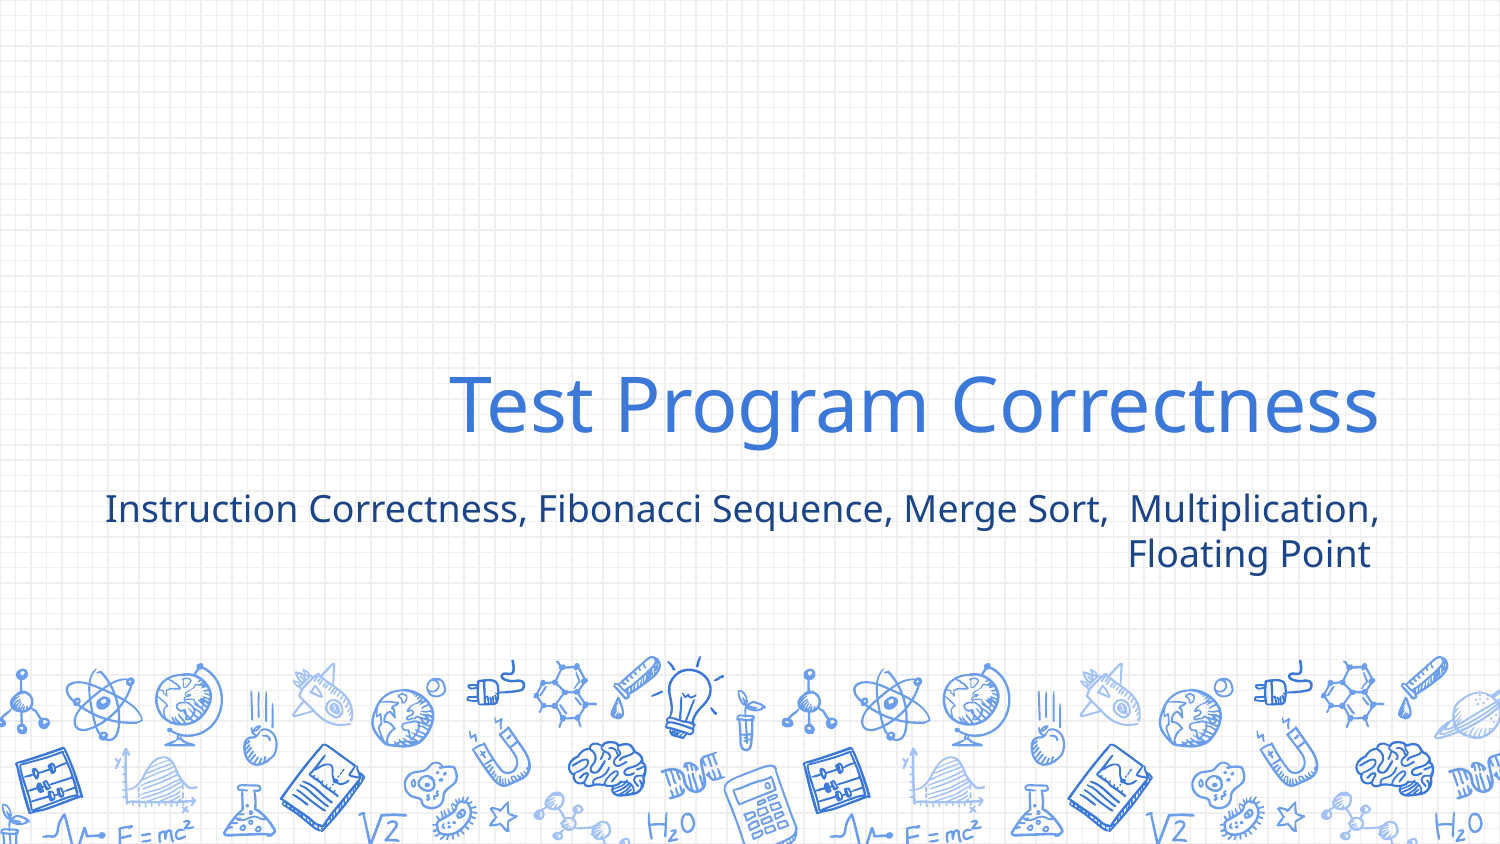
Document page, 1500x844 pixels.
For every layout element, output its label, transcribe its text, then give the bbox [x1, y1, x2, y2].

title Test Program Correctness [179, 272, 1397, 463]
subtitle Instruction Correctness, Fibonacci Sequence, Merge Sort, Multiplication, Floating Point [47, 469, 1397, 599]
